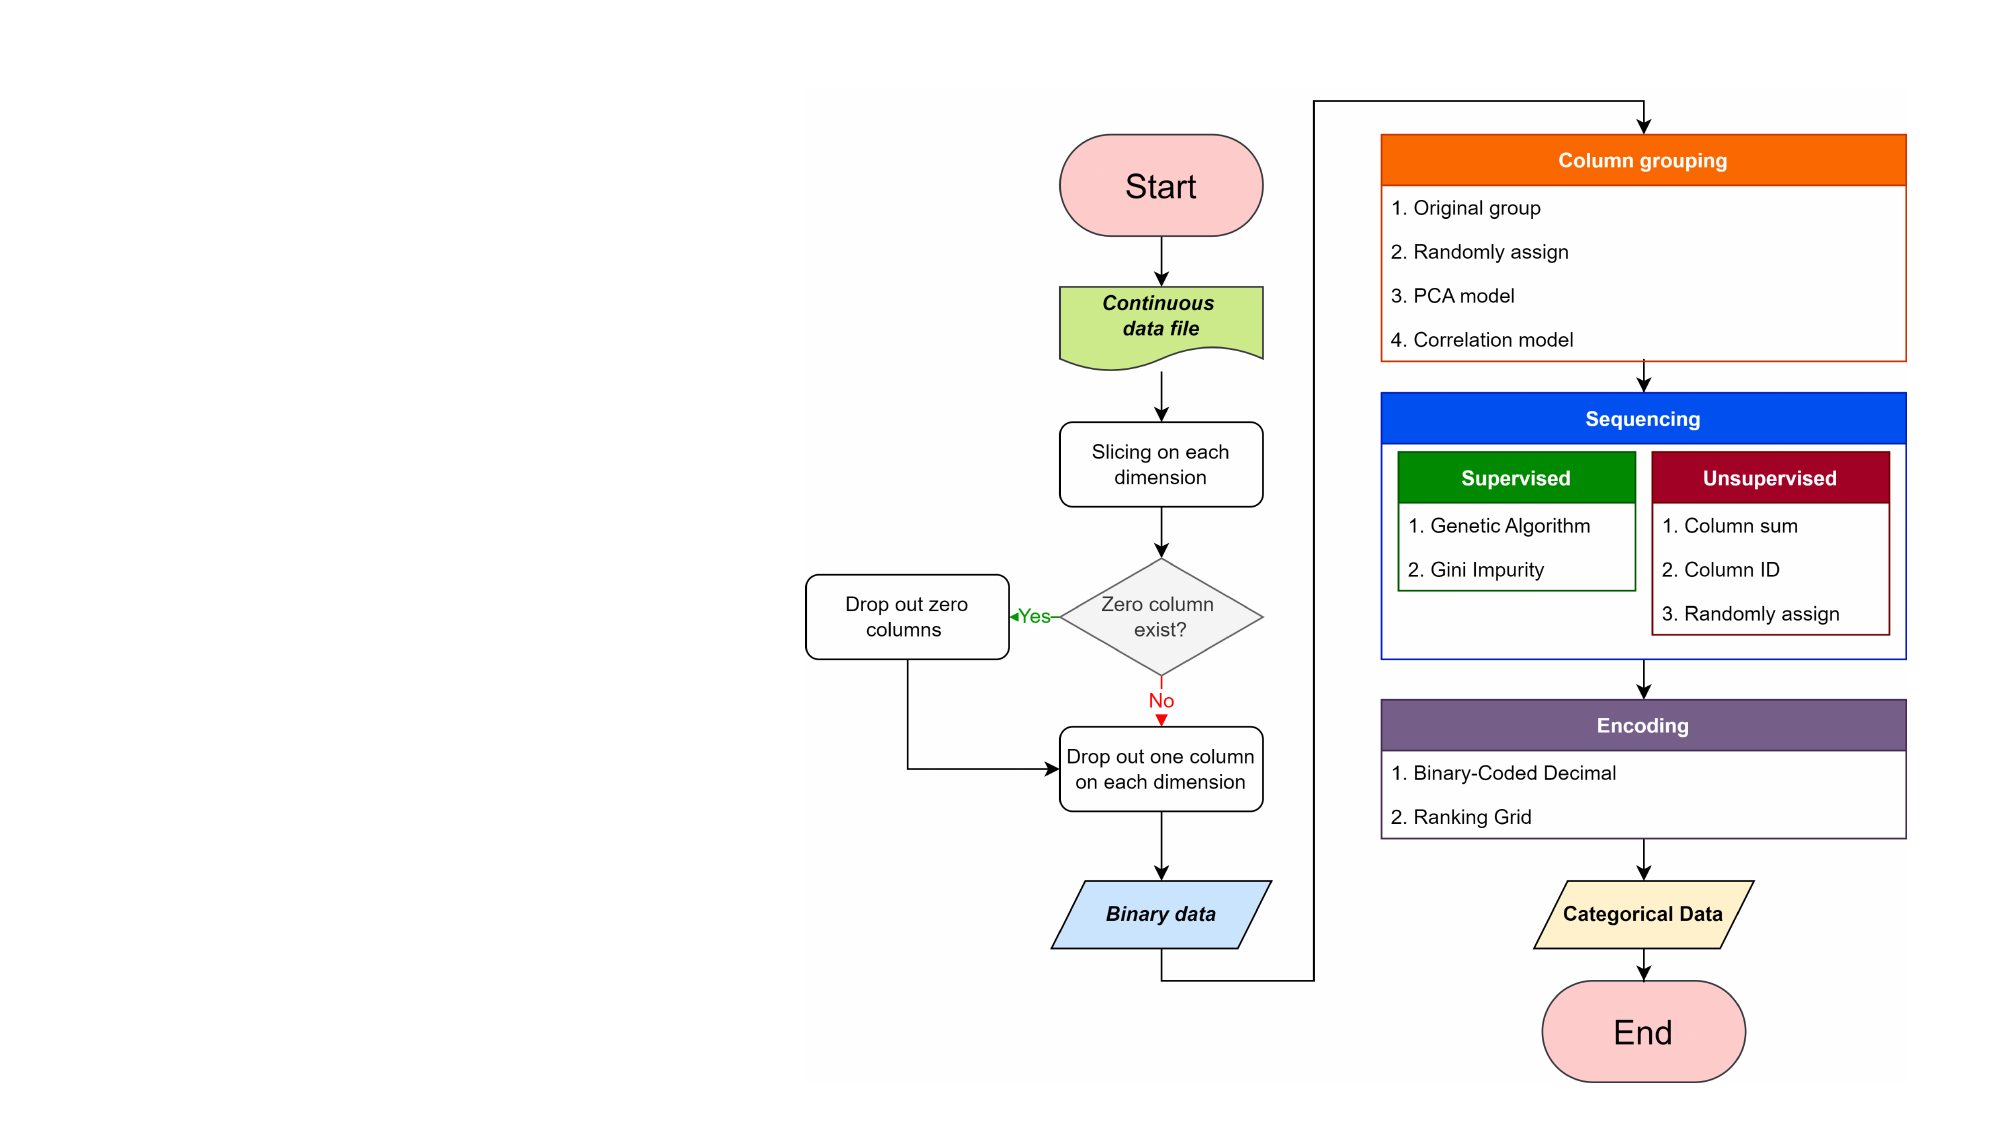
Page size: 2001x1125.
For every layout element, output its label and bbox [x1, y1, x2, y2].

picture [805, 88, 1907, 1083]
